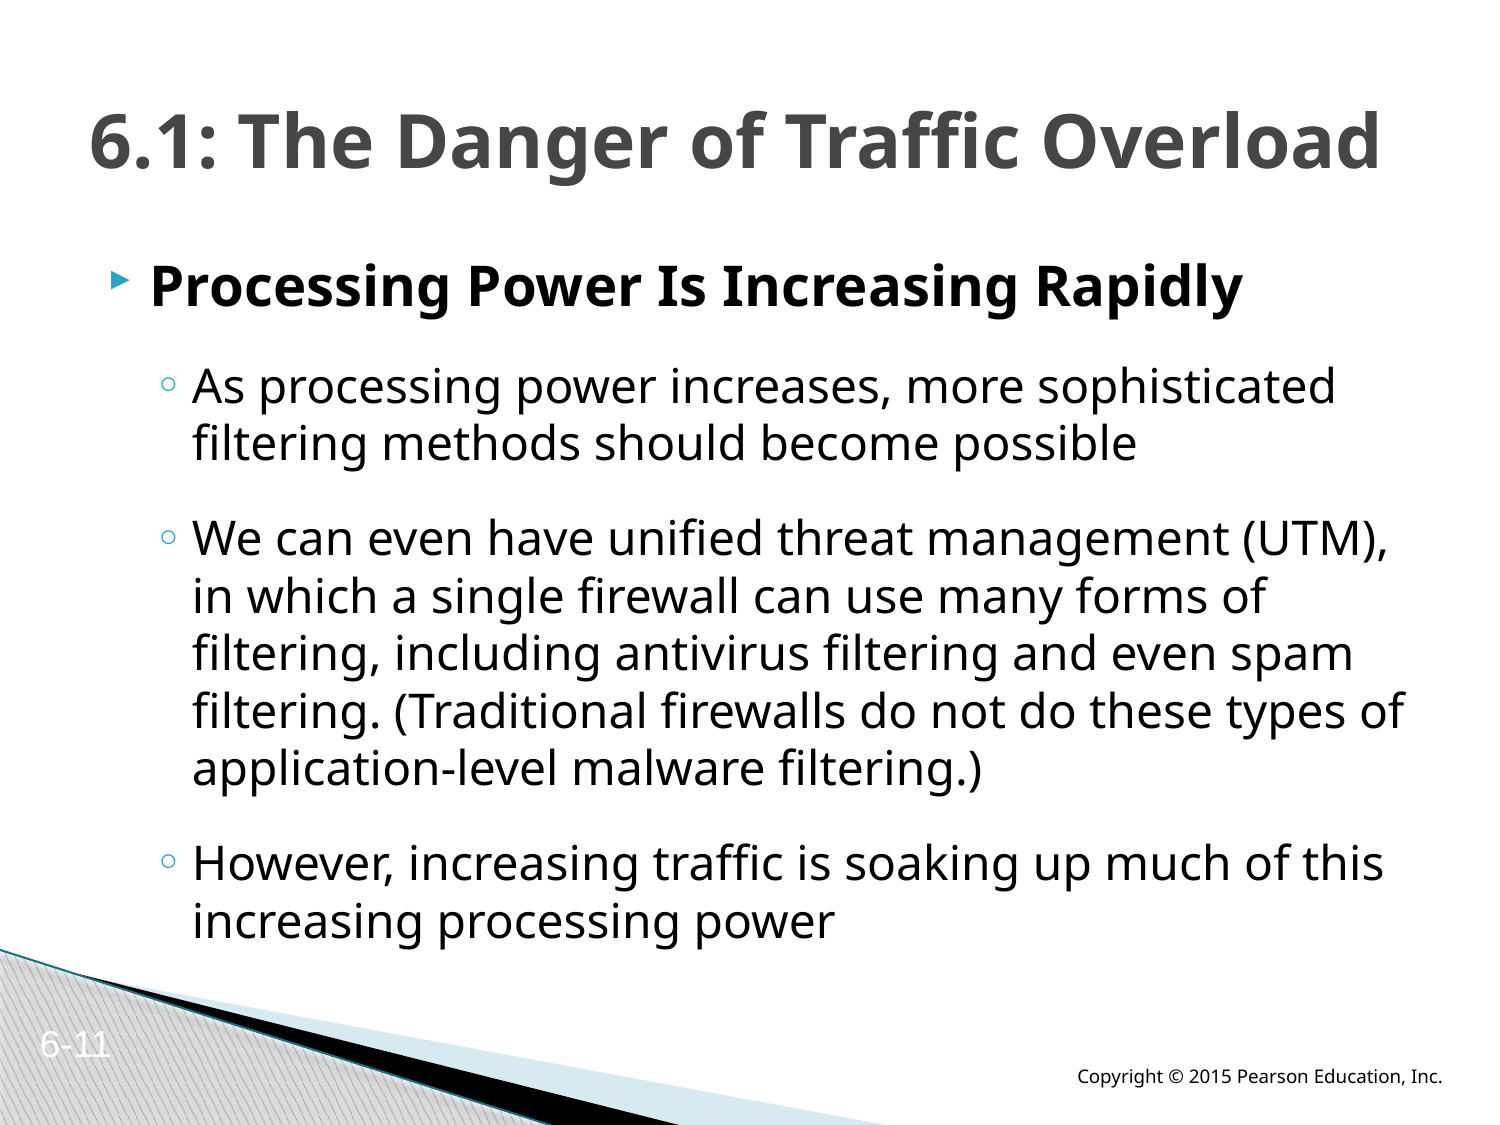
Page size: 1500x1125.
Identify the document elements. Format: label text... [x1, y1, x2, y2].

title 6.1: The Danger of Traffic Overload [75, 45, 1425, 233]
list Processing Power Is Increasing Rapidly As processing power increases, more sophisticated filtering methods should become possible We can even have unified threat management (UTM), in which a single firewall can use many forms of filtering, including antivirus filtering and even spam filtering. (Traditional firewalls do not do these types of application-level malware filtering.) However, increasing traffic is soaking up much of this increasing processing power [75, 242, 1425, 986]
text_box 6-11 [24, 1012, 163, 1088]
